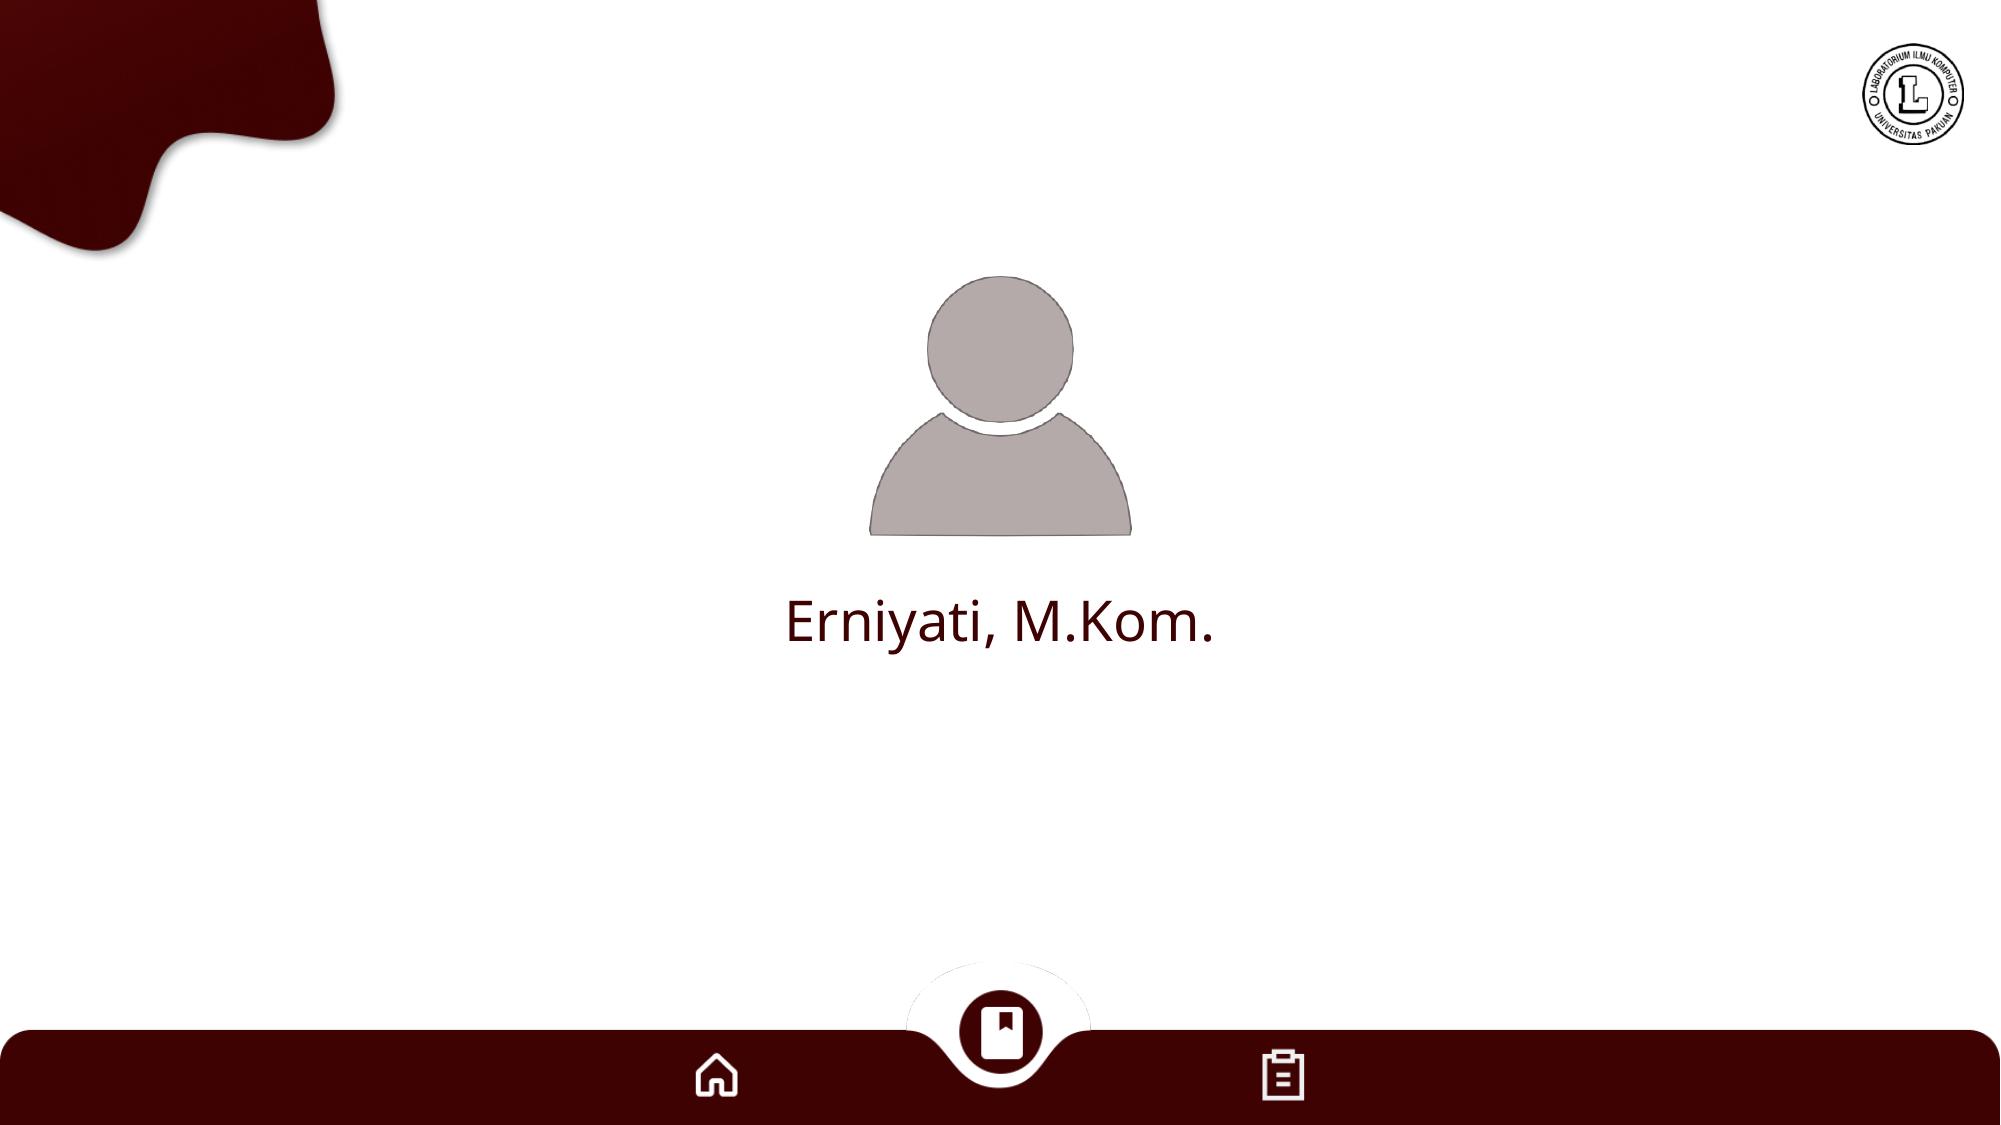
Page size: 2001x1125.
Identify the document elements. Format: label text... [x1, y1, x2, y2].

title Erniyati, M.Kom. [616, 570, 1384, 678]
picture [1862, 43, 1964, 145]
picture [0, 0, 531, 402]
picture [0, 961, 2000, 1125]
